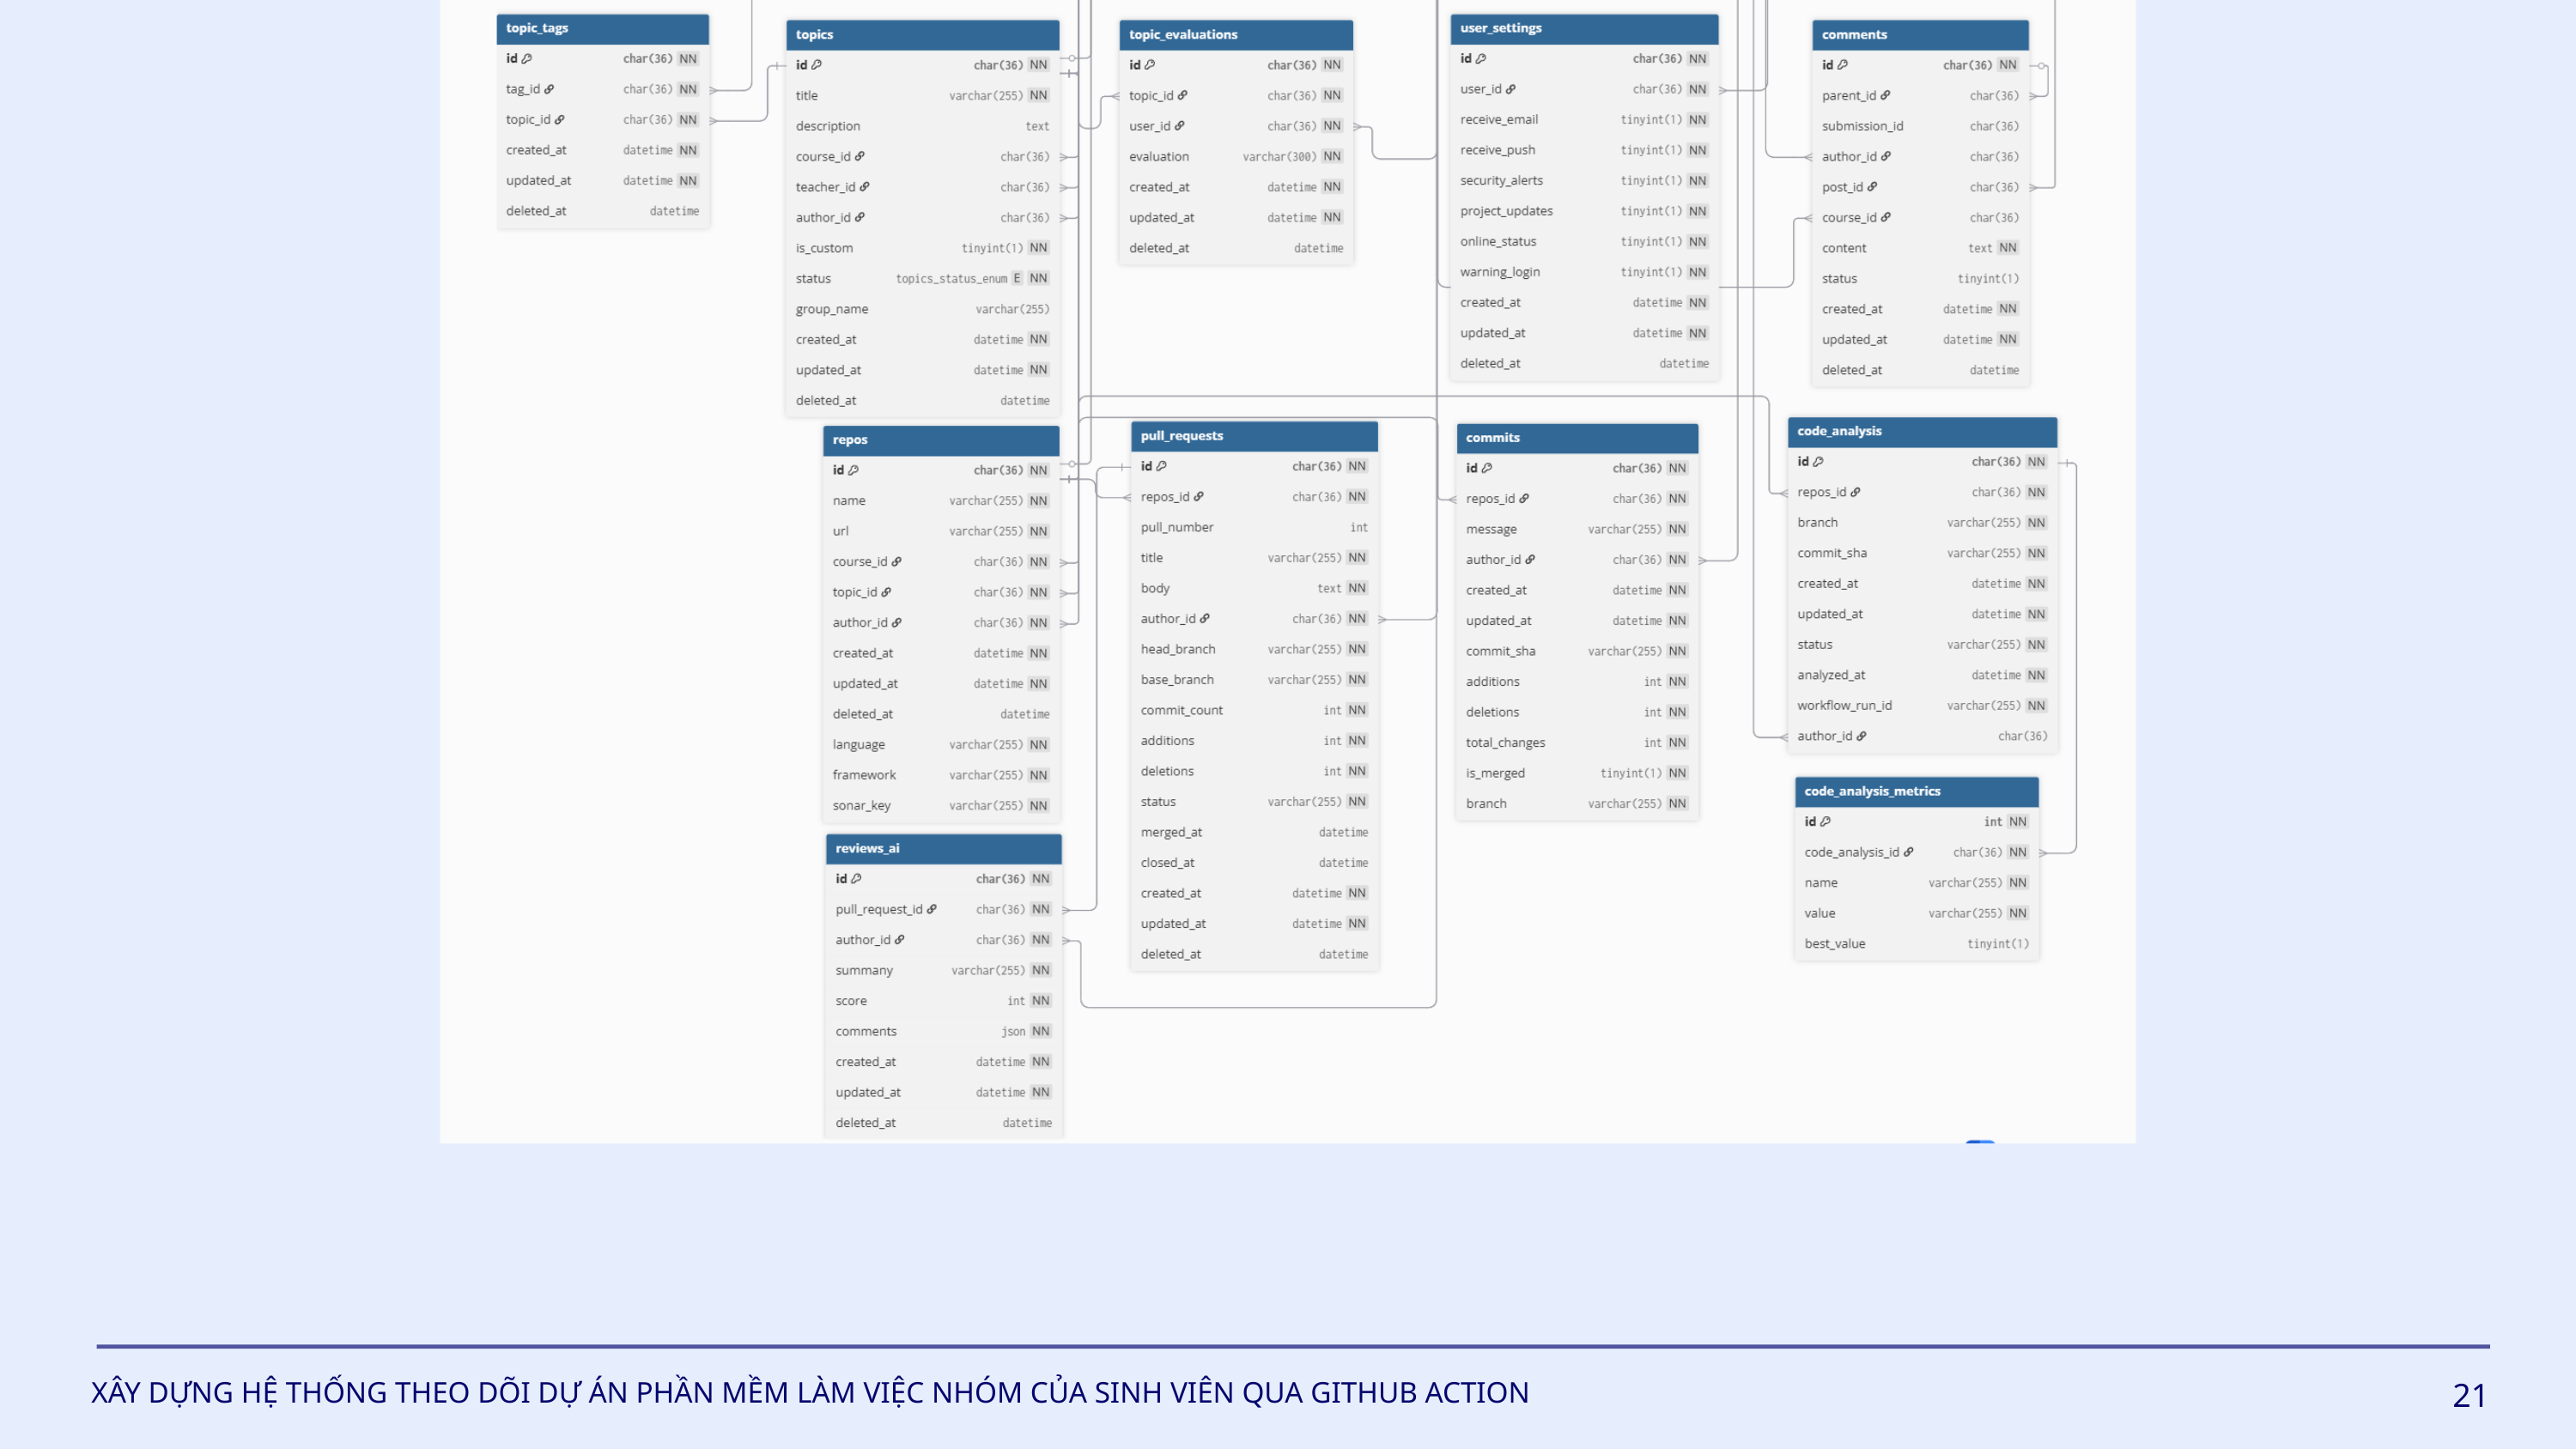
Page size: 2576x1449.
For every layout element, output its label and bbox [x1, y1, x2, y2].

text_box [78, 1346, 2521, 1422]
picture [440, 0, 2136, 1143]
